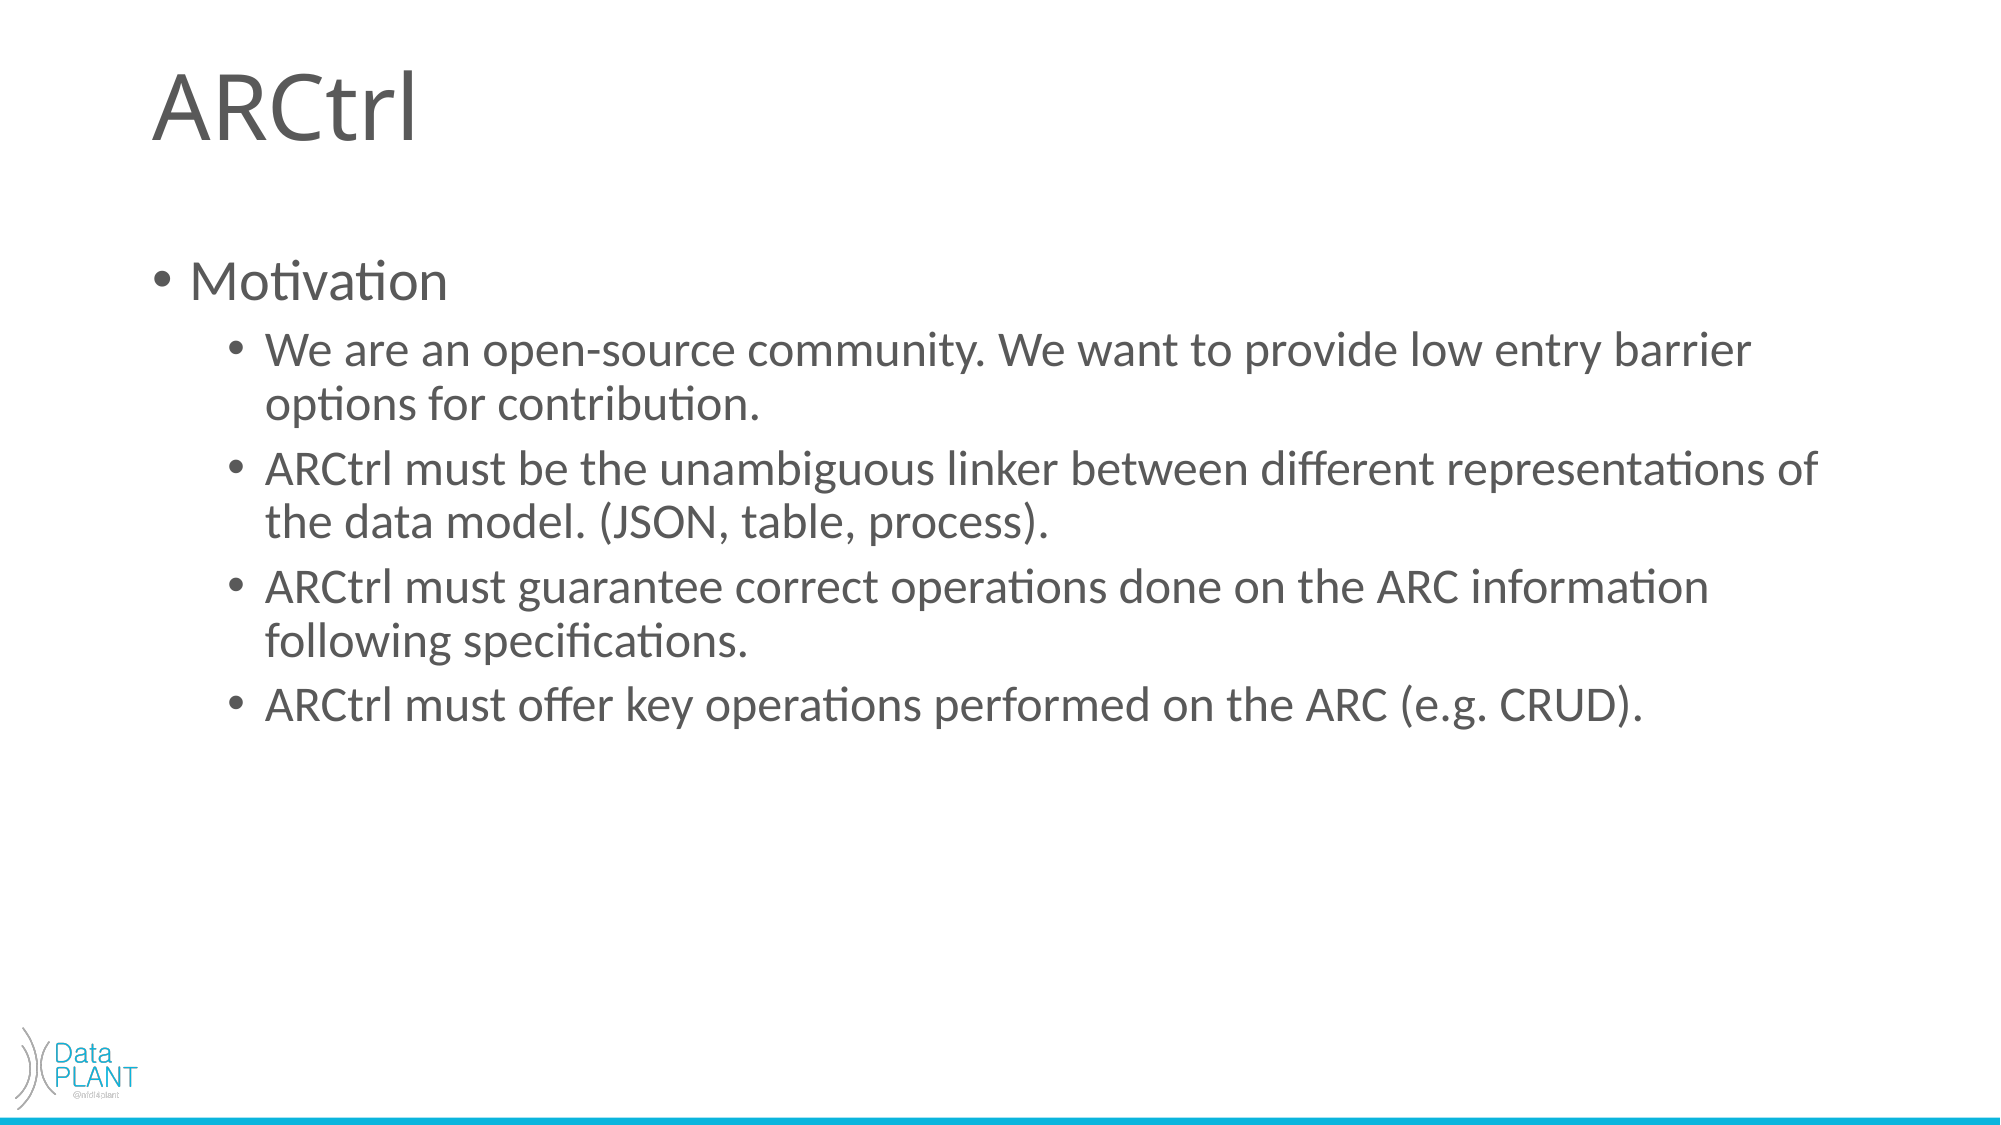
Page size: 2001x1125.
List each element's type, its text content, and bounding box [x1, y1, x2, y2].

list Motivation We are an open-source community. We want to provide low entry barrier options for contribution. ARCtrl must be the unambiguous linker between different representations of the data model. (JSON, table, process). ARCtrl must guarantee correct operations done on the ARC information following specifications. ARCtrl must offer key operations performed on the ARC (e.g. CRUD). [137, 242, 1863, 1014]
picture [15, 1026, 155, 1110]
title ARCtrl [137, 1, 1863, 219]
